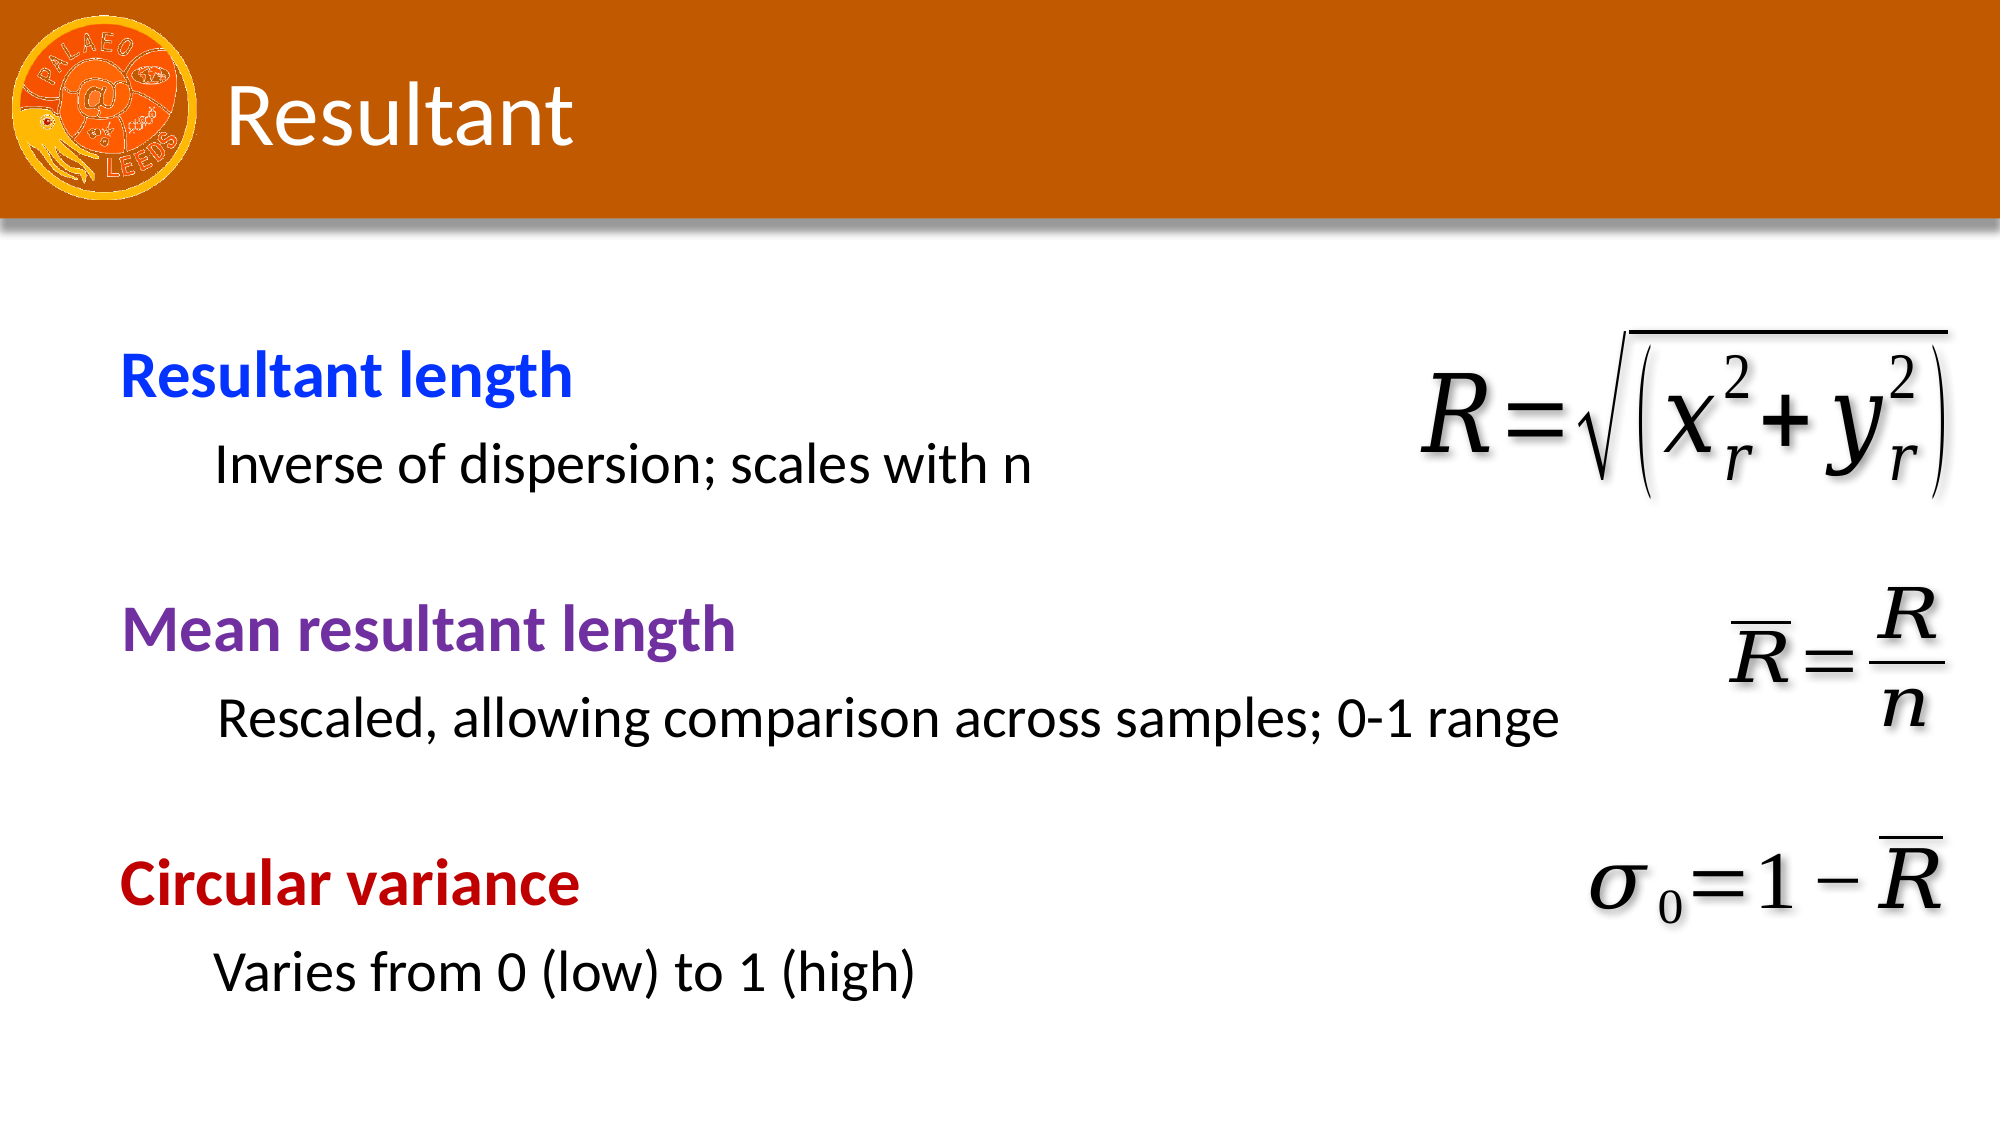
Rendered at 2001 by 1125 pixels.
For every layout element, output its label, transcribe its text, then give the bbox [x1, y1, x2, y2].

picture [11, 15, 197, 200]
text_box Mean resultant length [106, 577, 753, 673]
text_box Resultant [210, 17, 2000, 201]
text_box [0, 0, 2000, 219]
text_box Rescaled, allowing comparison across samples; 0-1 range [203, 671, 1577, 757]
text_box Varies from 0 (low) to 1 (high) [199, 925, 933, 1011]
text_box Resultant length [106, 323, 590, 419]
text_box Inverse of dispersion; scales with n [199, 417, 1049, 503]
text_box Circular variance [106, 831, 597, 926]
